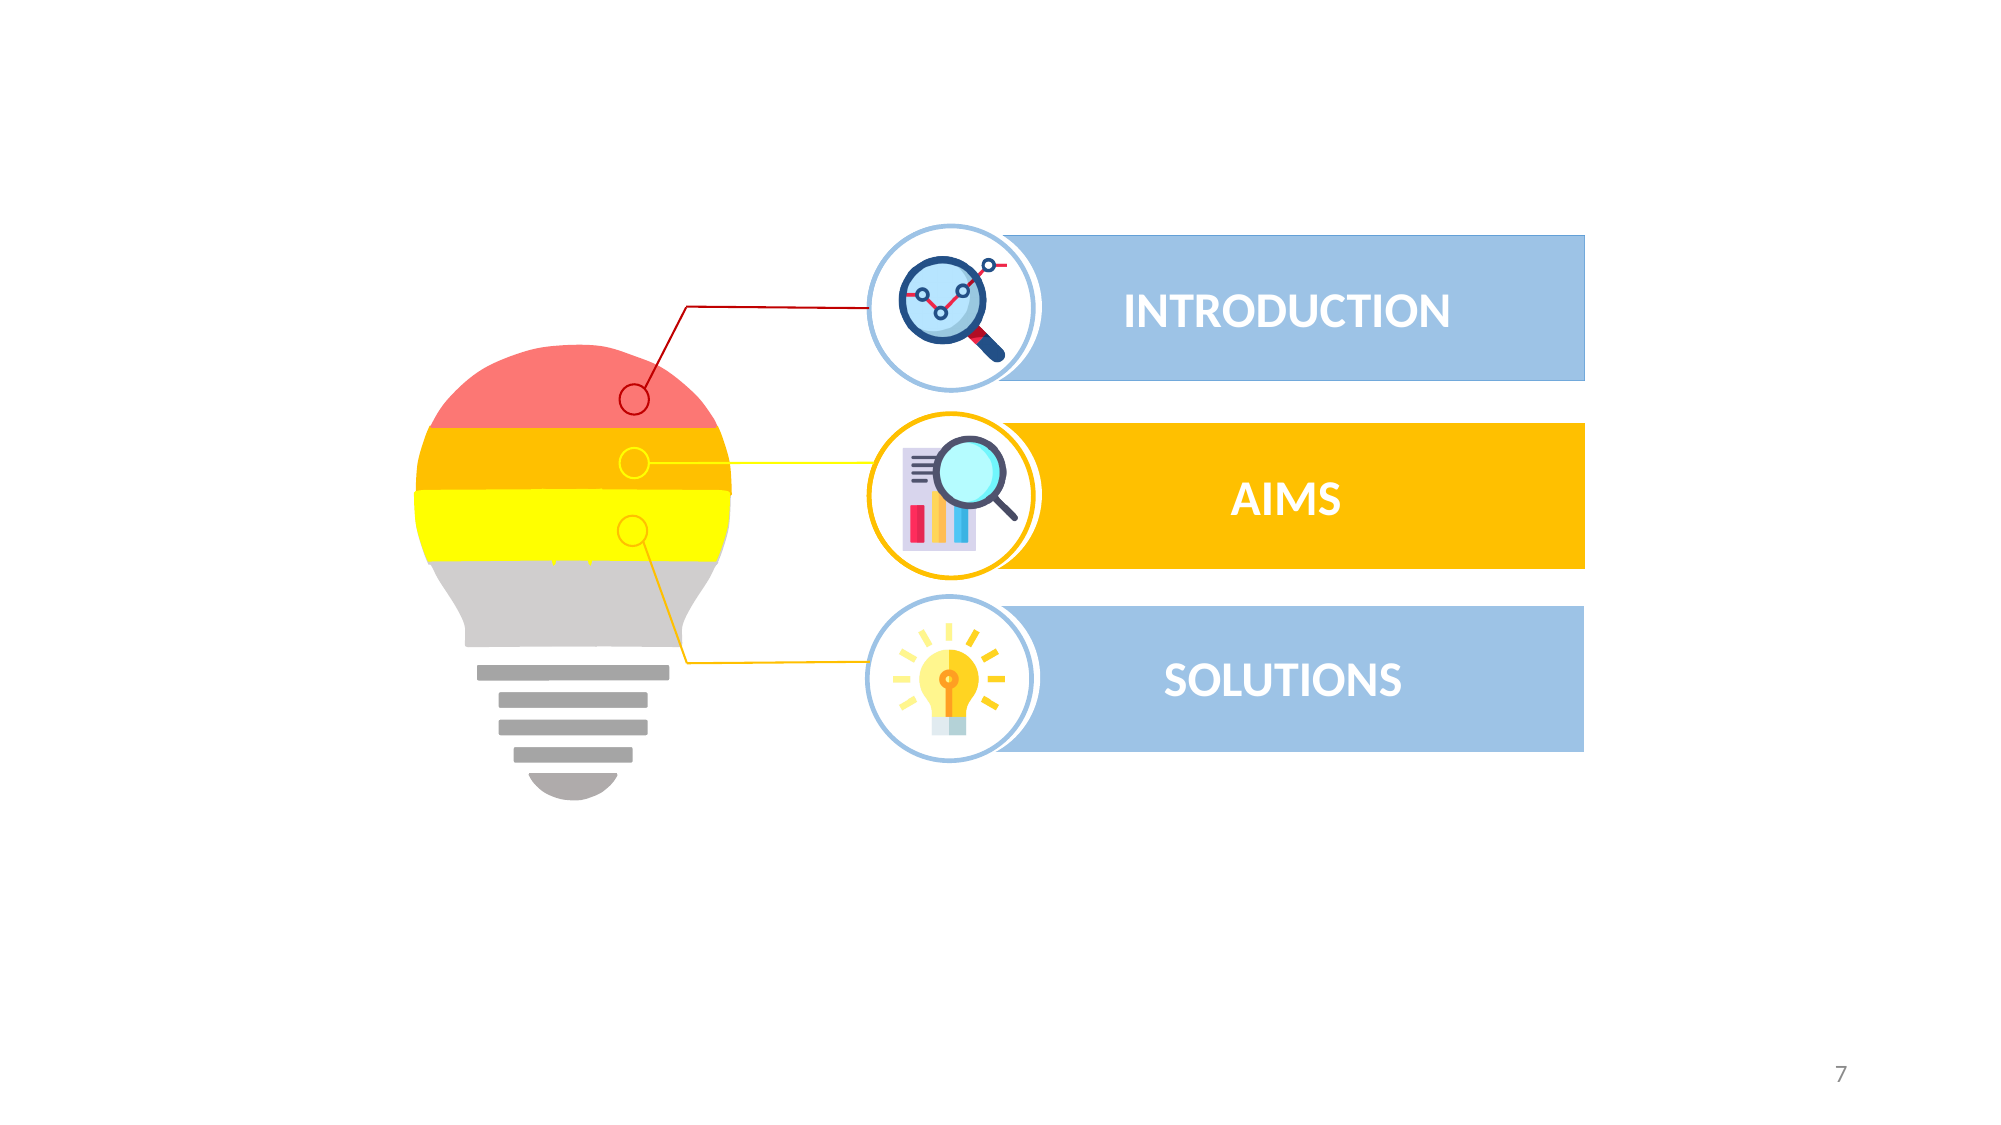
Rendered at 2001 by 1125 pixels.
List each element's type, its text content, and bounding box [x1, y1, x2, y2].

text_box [431, 345, 619, 428]
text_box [416, 423, 619, 489]
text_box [529, 774, 617, 800]
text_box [414, 489, 1583, 761]
text_box [510, 761, 636, 766]
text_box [619, 223, 1585, 411]
slide_number 7 [1412, 1042, 1863, 1103]
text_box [619, 411, 1585, 578]
